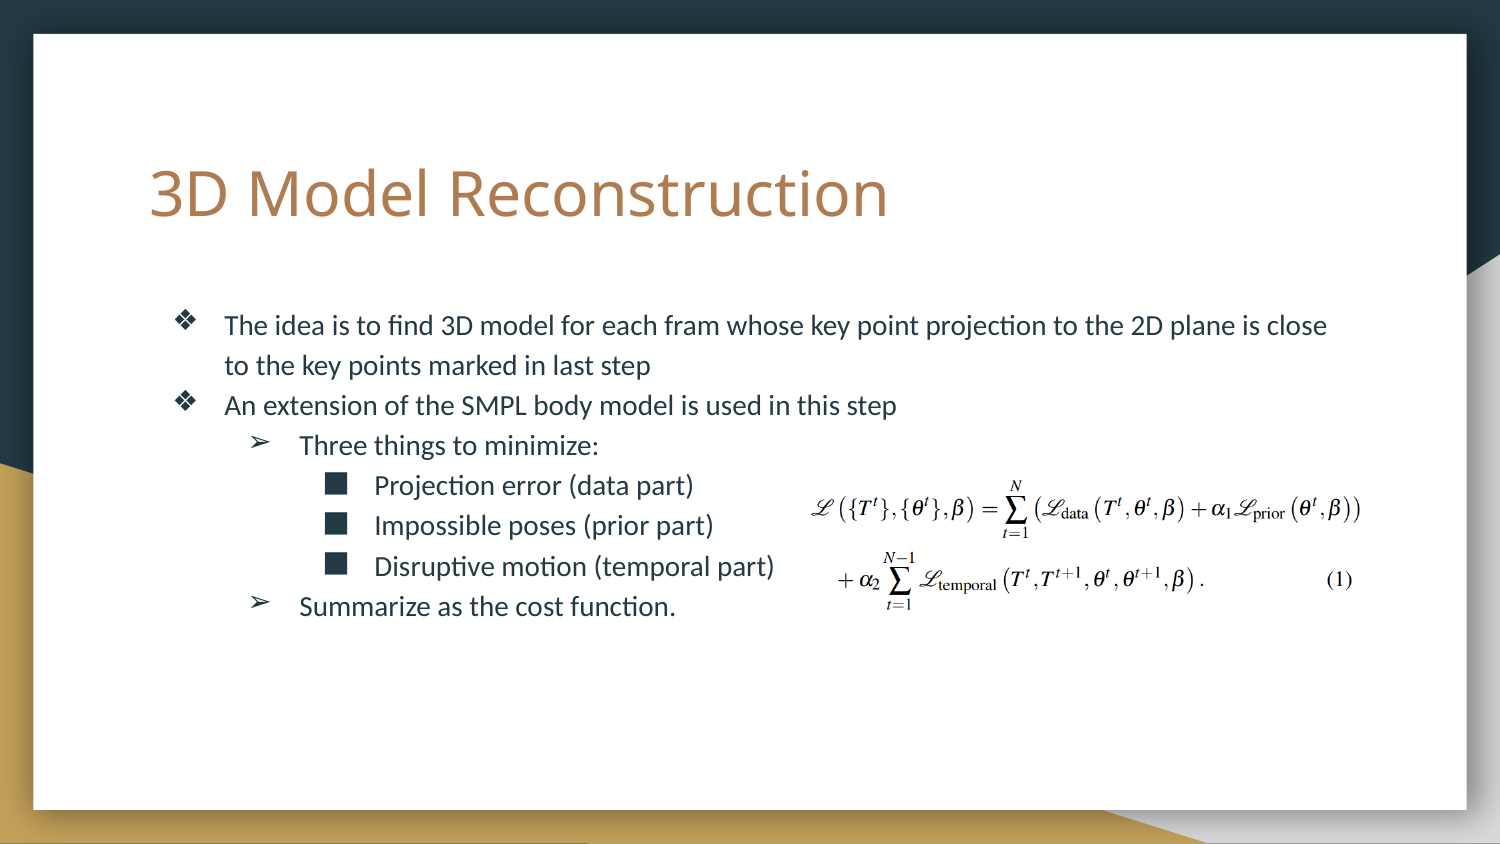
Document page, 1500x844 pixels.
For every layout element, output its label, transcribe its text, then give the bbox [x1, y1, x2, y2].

list The idea is to find 3D model for each fram whose key point projection to the 2D plane is close to the key points marked in last step An extension of the SMPL body model is used in this step Three things to minimize: Projection error (data part) Impossible poses (prior part) Disruptive motion (temporal part) Summarize as the cost function. [134, 285, 1350, 475]
picture [806, 462, 1366, 627]
title 3D Model Reconstruction [134, 138, 1366, 296]
